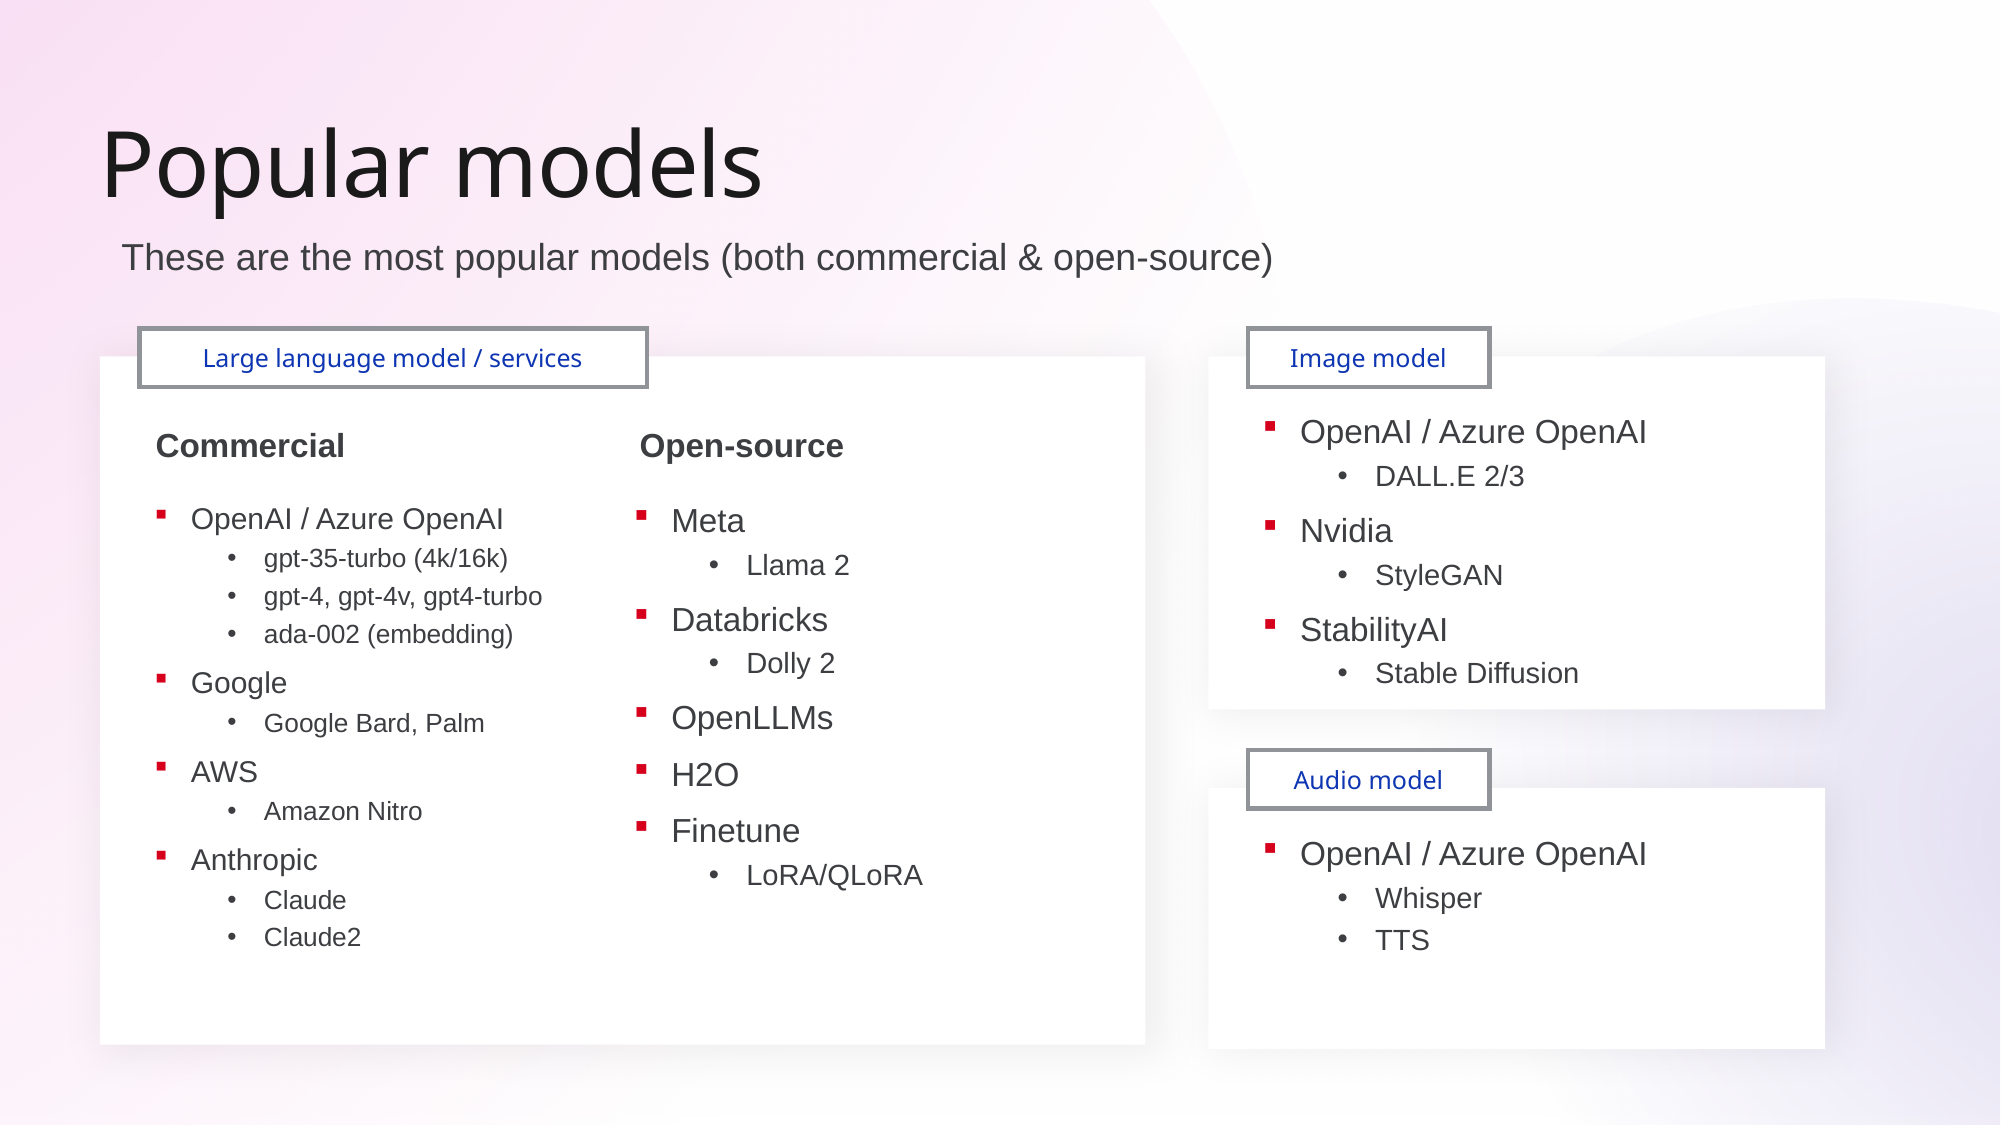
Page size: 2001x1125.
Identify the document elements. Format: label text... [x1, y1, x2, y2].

text_box OpenAI / Azure OpenAI DALL.E 2/3 Nvidia StyleGAN StabilityAI Stable Diffusion [1247, 407, 1780, 710]
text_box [139, 328, 648, 387]
text_box These are the most popular models (both commercial & open-source) [106, 225, 1289, 285]
text_box Commercial [140, 416, 361, 472]
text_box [1247, 328, 1490, 387]
text_box Meta Llama 2 Databricks Dolly 2 OpenLLMs H2O Finetune LoRA/QLoRA [618, 496, 1098, 963]
text_box [1208, 787, 1826, 1050]
picture [0, 0, 2001, 1125]
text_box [1247, 750, 1490, 809]
text_box OpenAI / Azure OpenAI gpt-35-turbo (4k/16k) gpt-4, gpt-4v, gpt4-turbo ada-002 (embedding) Google Google Bard, Palm AWS Amazon Nitro Anthropic Claude Claude2 [139, 496, 618, 963]
text_box OpenAI / Azure OpenAI Whisper TTS [1247, 829, 1780, 1049]
text_box Open-source [624, 416, 860, 472]
text_box [1208, 356, 1826, 710]
text_box [99, 356, 1146, 1045]
title Popular models [99, 99, 1900, 235]
